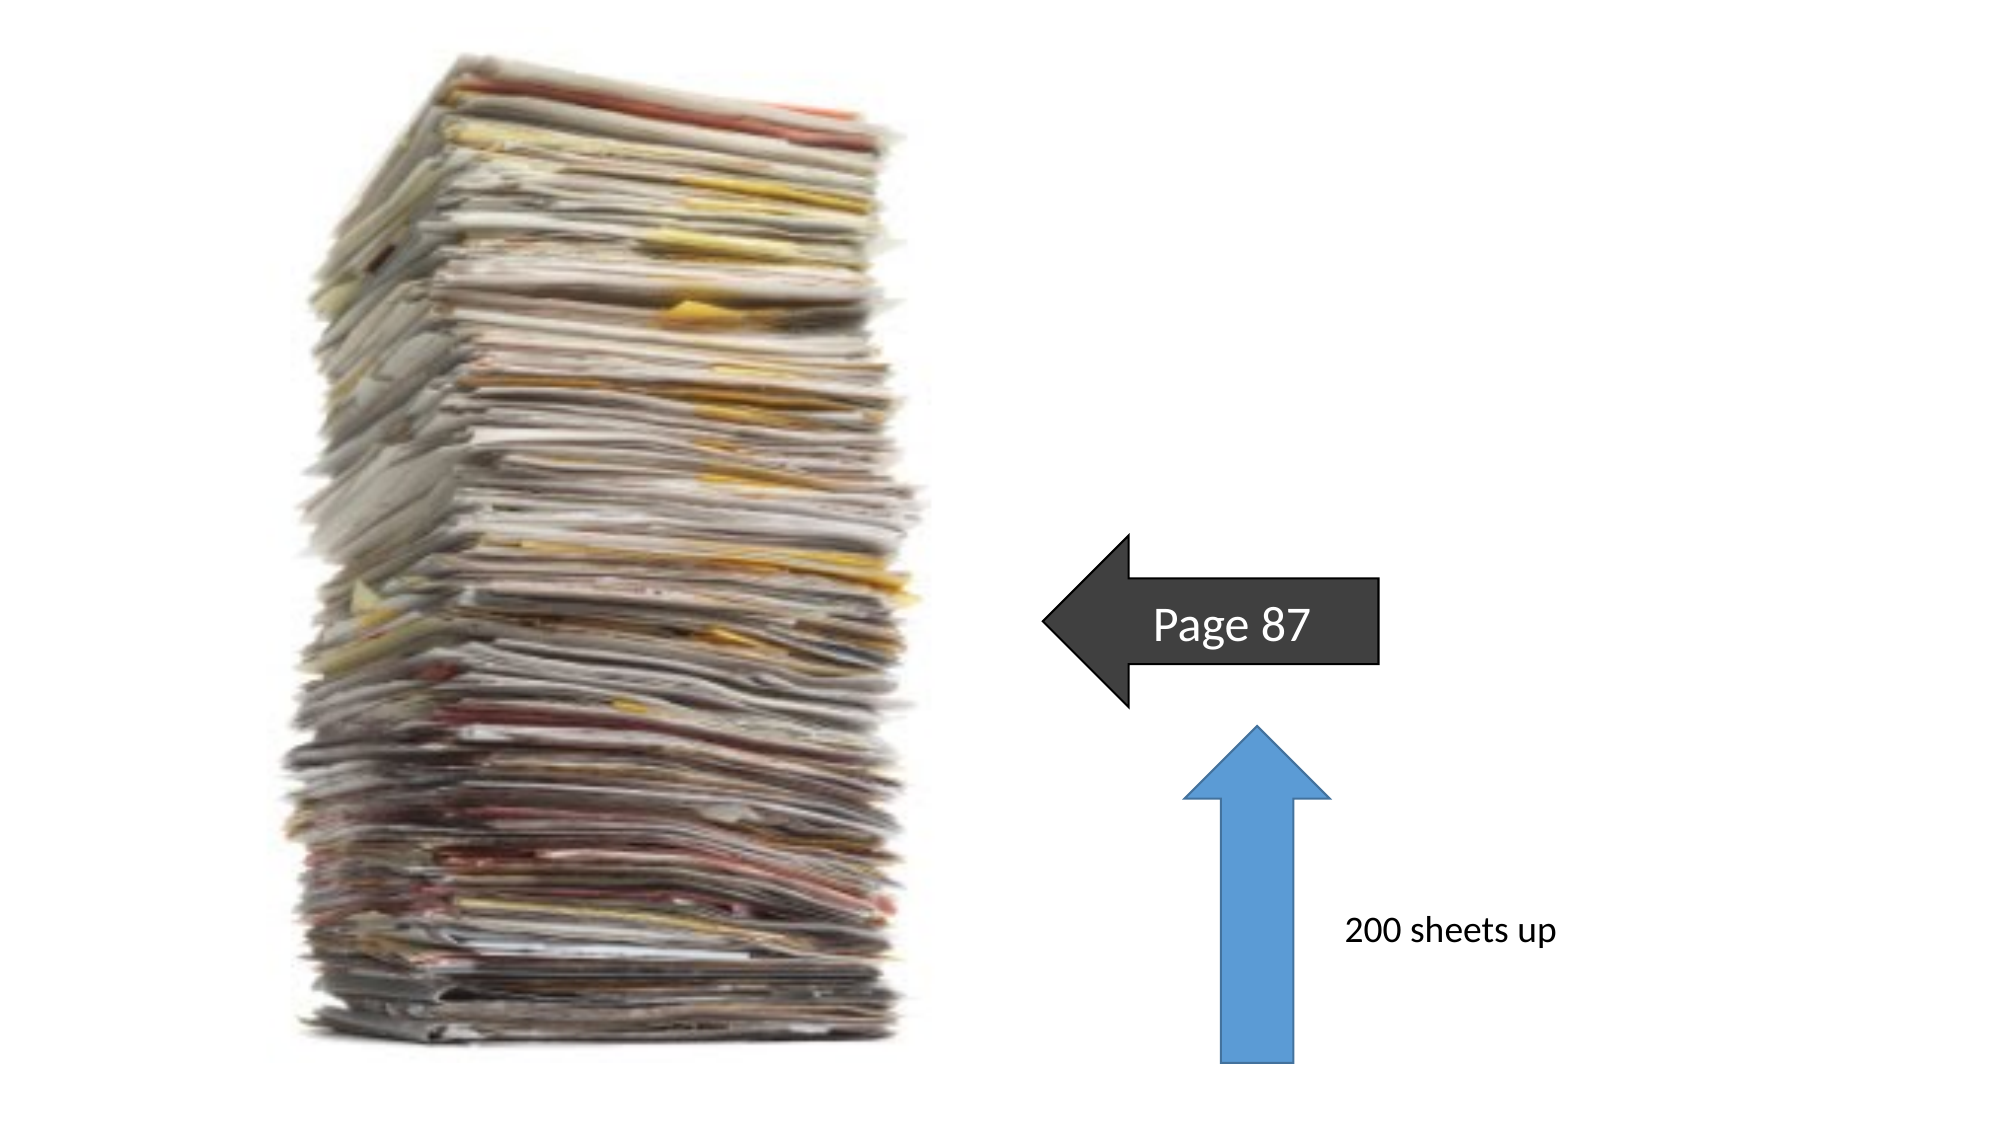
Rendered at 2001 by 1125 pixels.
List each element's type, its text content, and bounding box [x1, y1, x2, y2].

text_box [1182, 724, 1333, 1064]
text_box Page 87 [1041, 533, 1380, 710]
text_box 200 sheets up [1329, 897, 1636, 958]
picture [221, 27, 1003, 1063]
